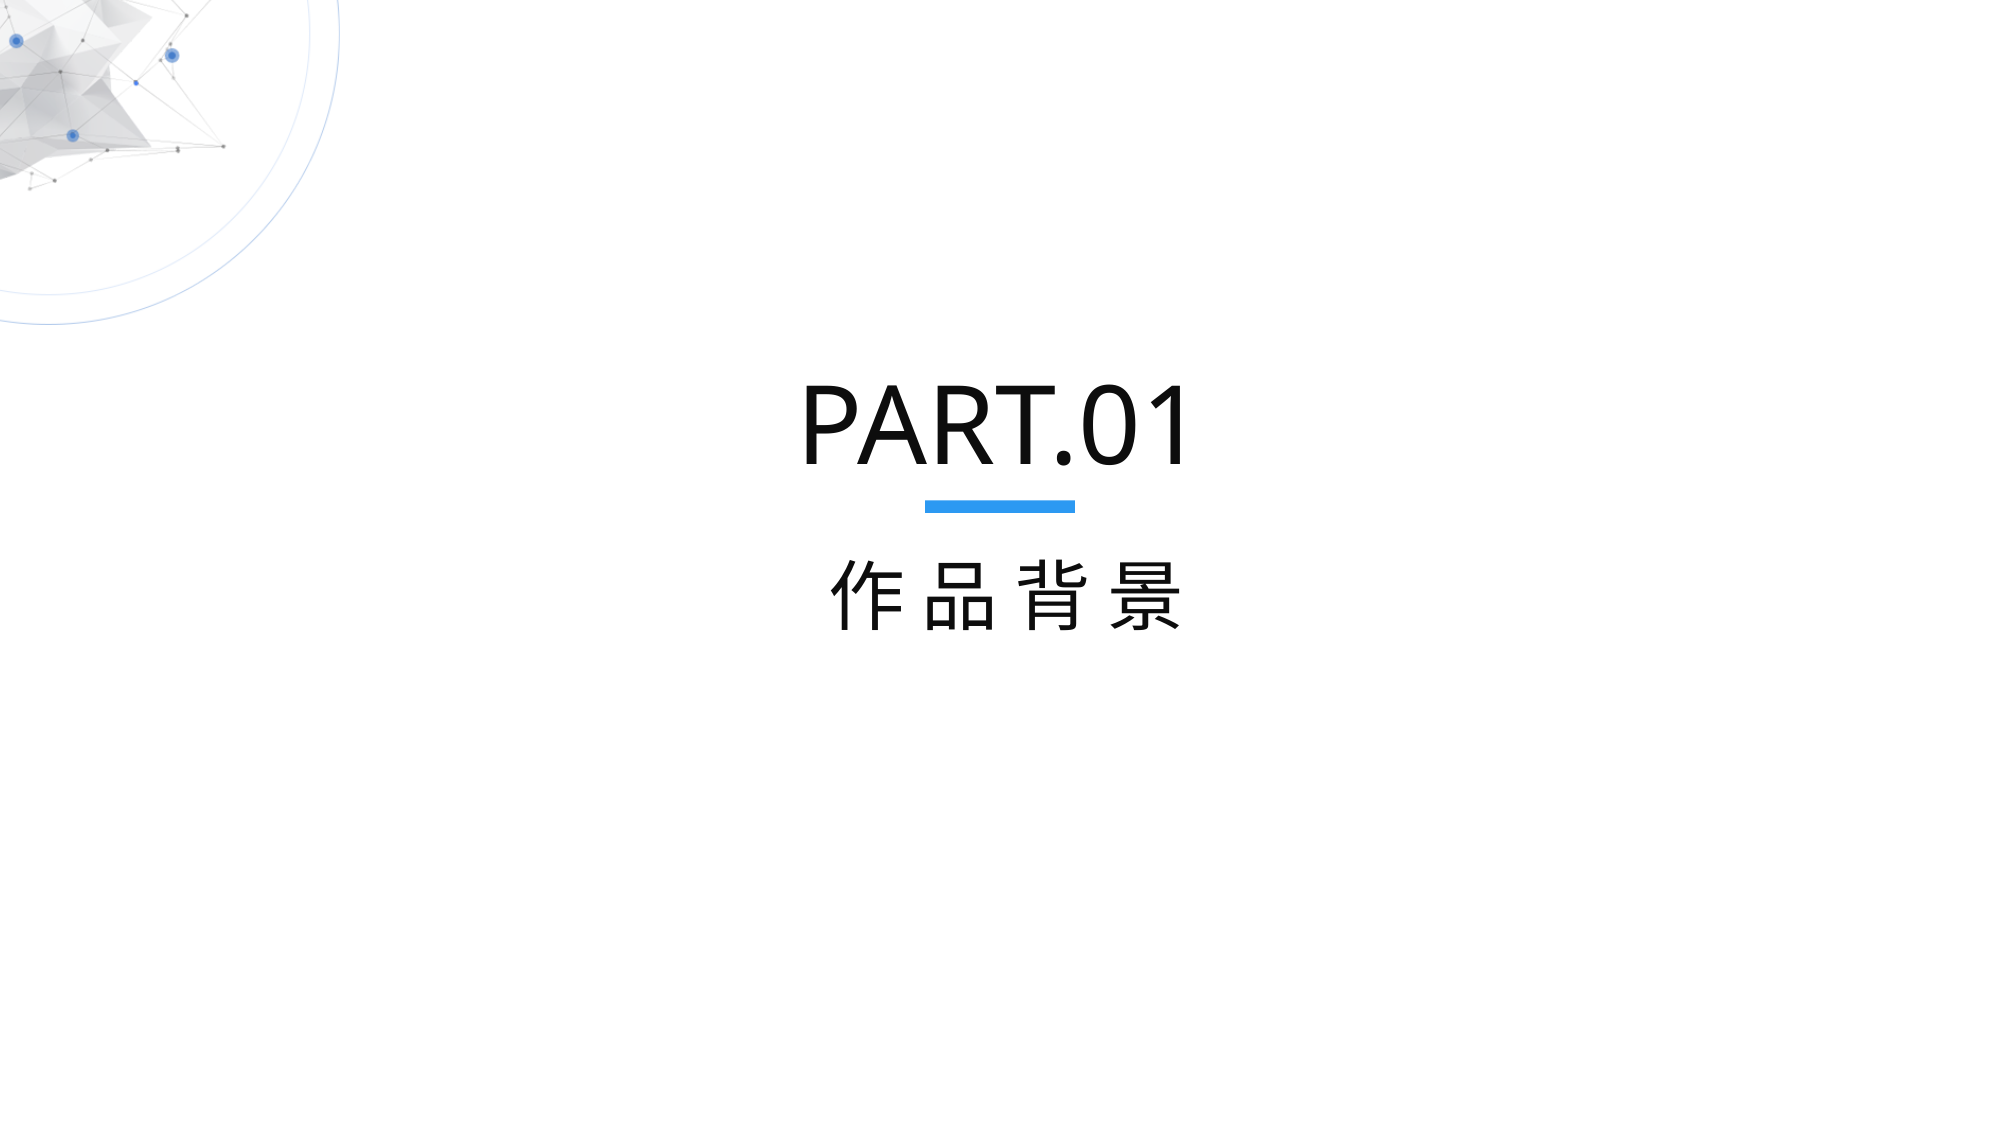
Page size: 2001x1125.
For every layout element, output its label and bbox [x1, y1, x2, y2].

picture [0, 0, 340, 325]
text_box [385, 347, 1615, 728]
